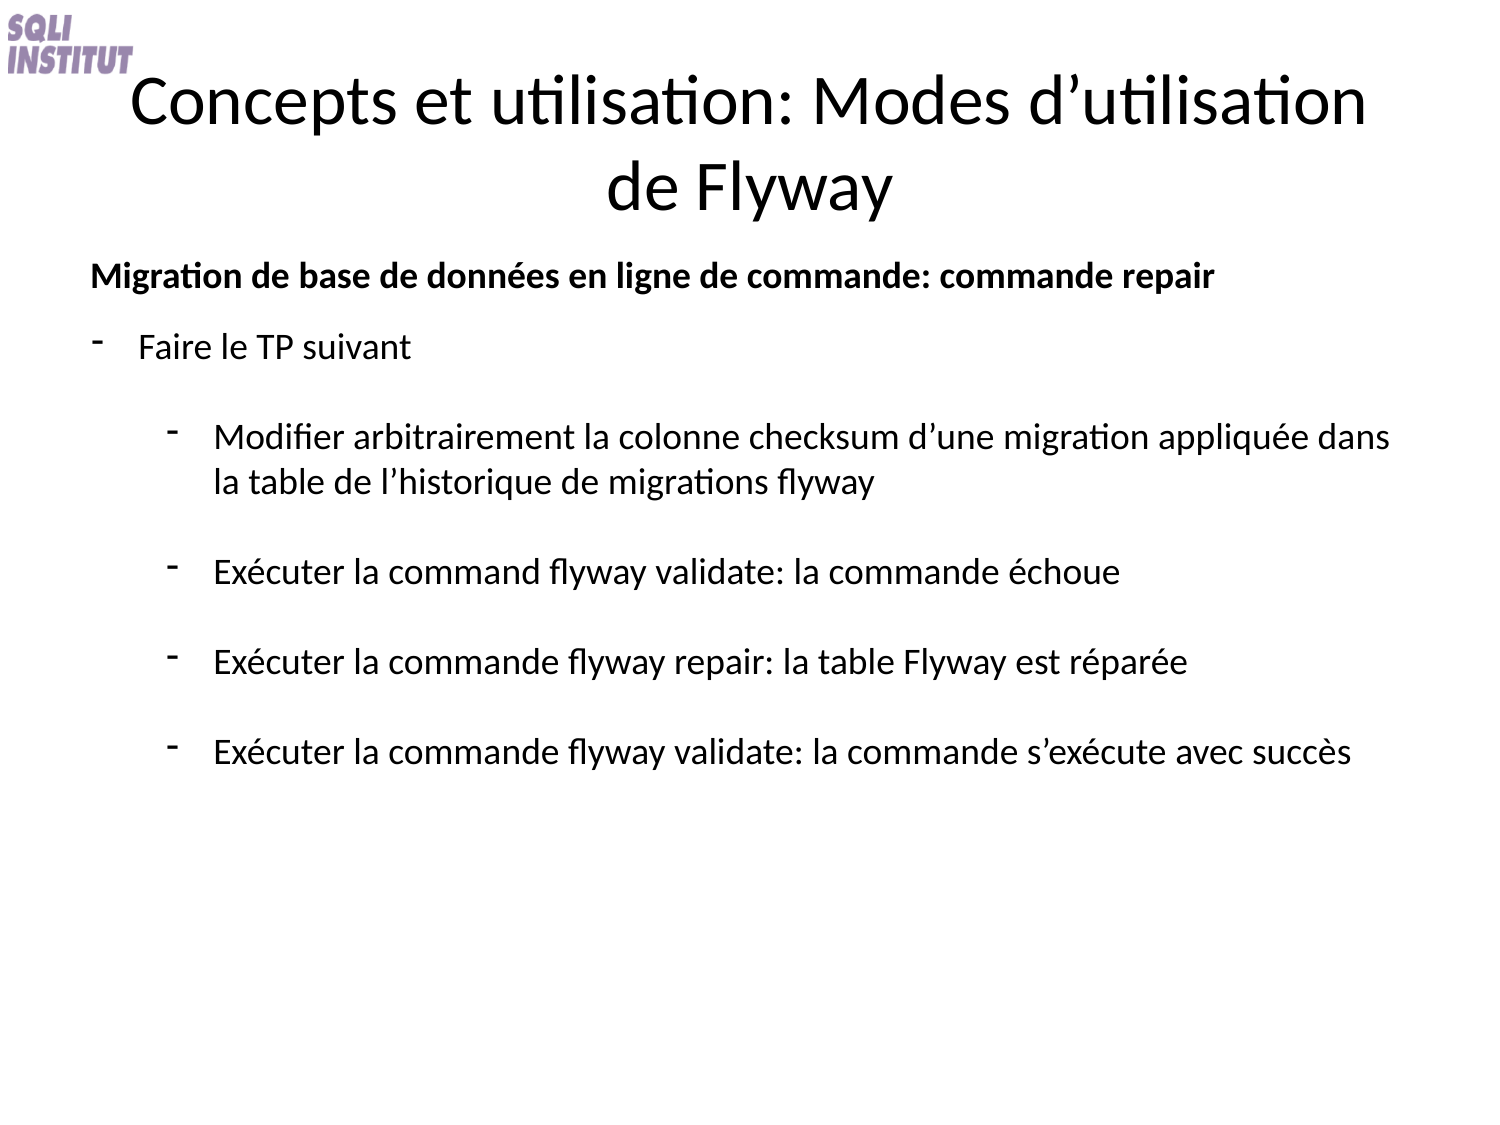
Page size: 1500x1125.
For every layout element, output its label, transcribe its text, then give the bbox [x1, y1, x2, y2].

text_box [1048, 205, 1079, 311]
text_box Faire le TP suivant Modifier arbitrairement la colonne checksum d’une migration appliquée dans la table de l’historique de migrations flyway Exécuter la command flyway validate: la commande échoue Exécuter la commande flyway repair: la table Flyway est réparée Exécuter la commande flyway validate: la commande s’exécute avec succès [76, 314, 1436, 780]
title Concepts et utilisation: Modes d’utilisation de Flyway [75, 45, 1425, 233]
text_box Migration de base de données en ligne de commande: commande repair [1079, 243, 1434, 304]
text_box Migration de base de données en ligne de commande: commande repair [75, 243, 1048, 304]
title Concepts et utilisation: Modes d’utilisation de Flyway [8, 9, 134, 76]
